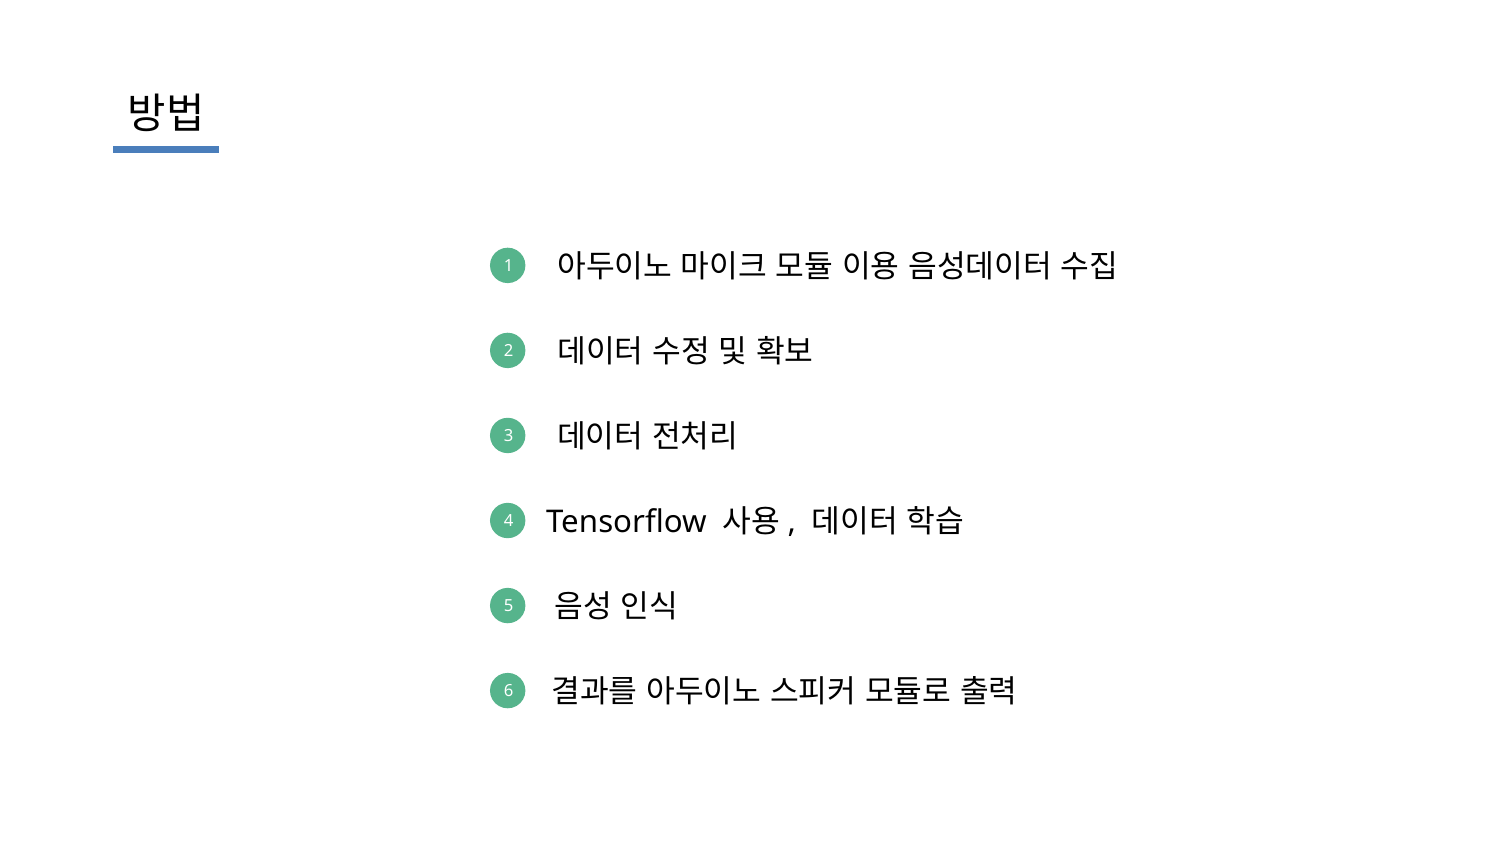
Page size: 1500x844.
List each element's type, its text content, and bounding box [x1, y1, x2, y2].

text_box 방법 [113, 79, 220, 144]
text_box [489, 408, 753, 463]
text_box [489, 323, 828, 378]
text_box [489, 578, 693, 633]
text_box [489, 663, 1031, 718]
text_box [489, 238, 1132, 293]
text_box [489, 493, 970, 548]
